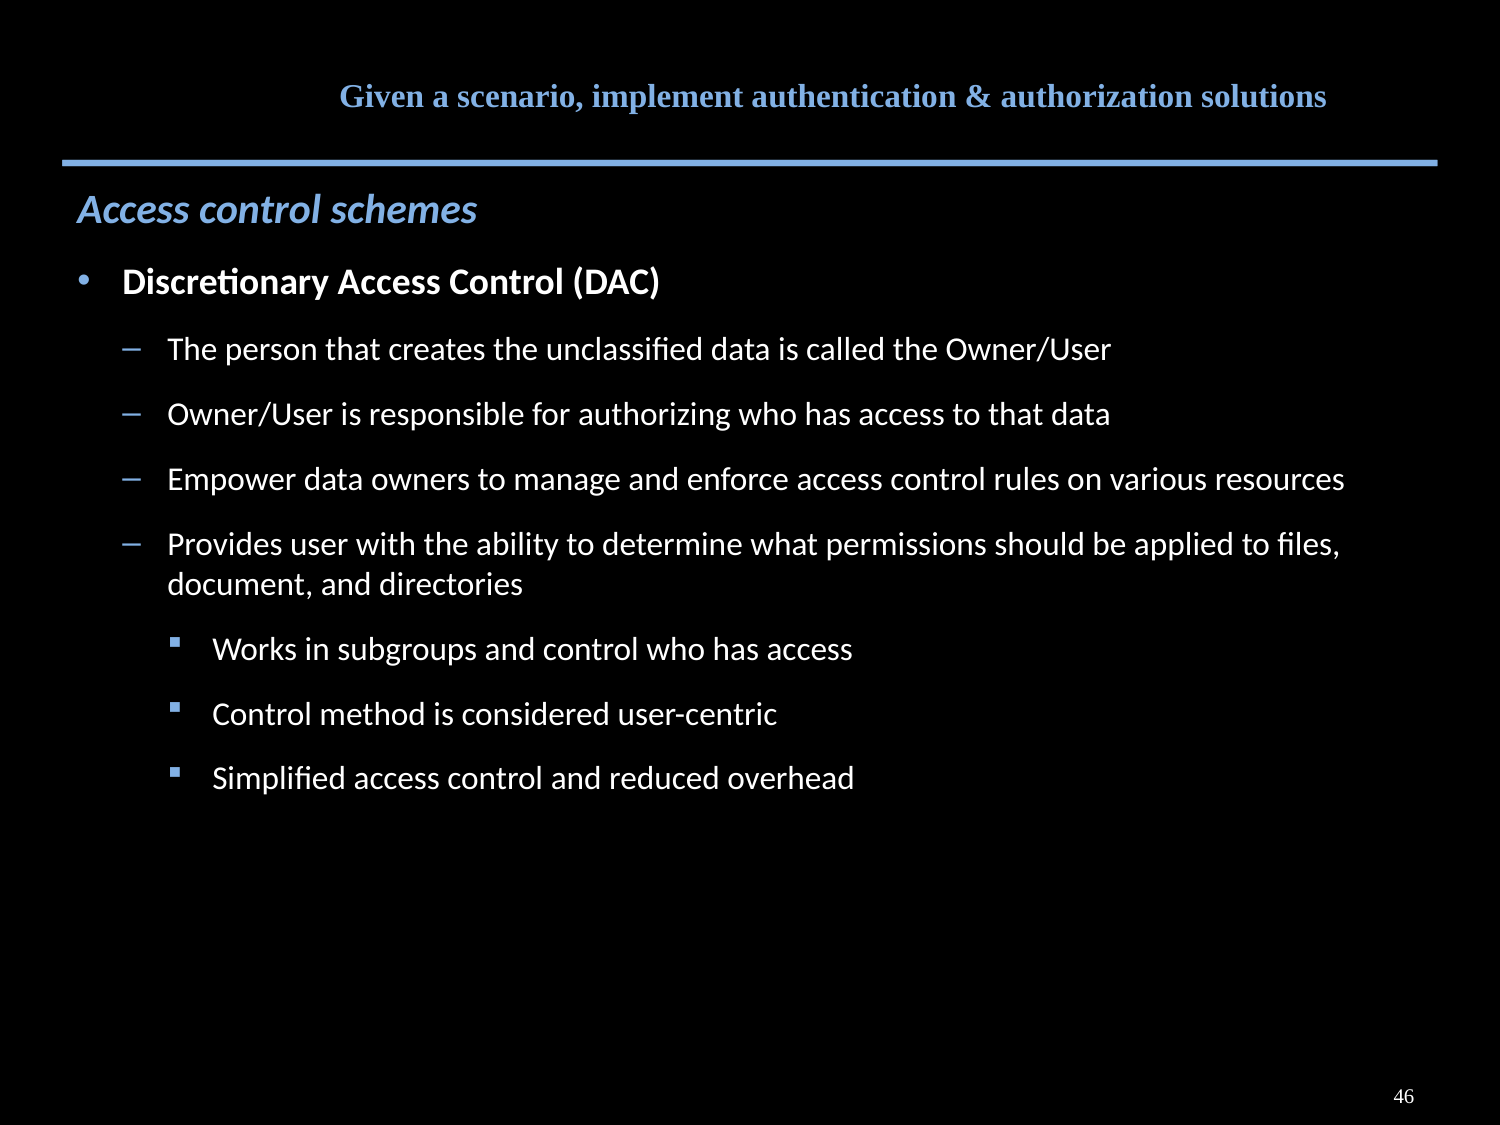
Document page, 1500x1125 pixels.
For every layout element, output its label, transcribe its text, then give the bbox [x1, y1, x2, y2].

slide_number 46 [1310, 1070, 1499, 1121]
title Given a scenario, implement authentication & authorization solutions [227, 12, 1440, 175]
list Access control schemes Discretionary Access Control (DAC) The person that creates the unclassified data is called the Owner/User Owner/User is responsible for authorizing who has access to that data Empower data owners to manage and enforce access control rules on various resources Provides user with the ability to determine what permissions should be applied to files, document, and directories Works in subgroups and control who has access Control method is considered user-centric Simplified access control and reduced overhead [62, 174, 1438, 1050]
